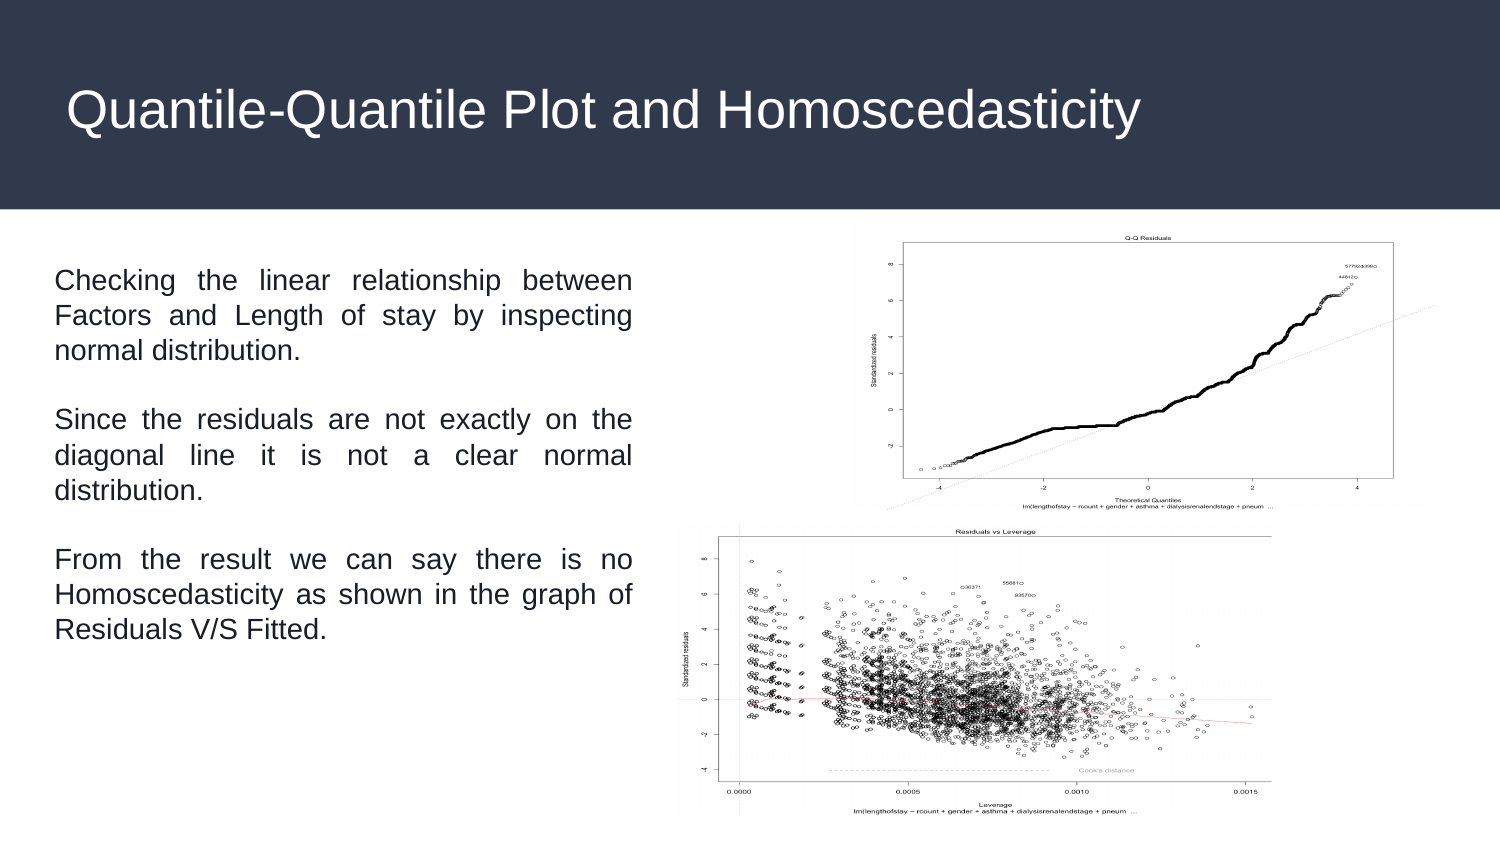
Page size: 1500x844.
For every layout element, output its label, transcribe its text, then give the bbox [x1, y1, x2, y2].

picture [676, 524, 1272, 815]
text_box Checking the linear relationship between Factors and Length of stay by inspecting normal distribution. Since the residuals are not exactly on the diagonal line it is not a clear normal distribution. From the result we can say there is no Homoscedasticity as shown in the graph of Residuals V/S Fitted. [39, 246, 649, 785]
title Quantile-Quantile Plot and Homoscedasticity [51, 58, 1449, 162]
picture [850, 219, 1437, 510]
